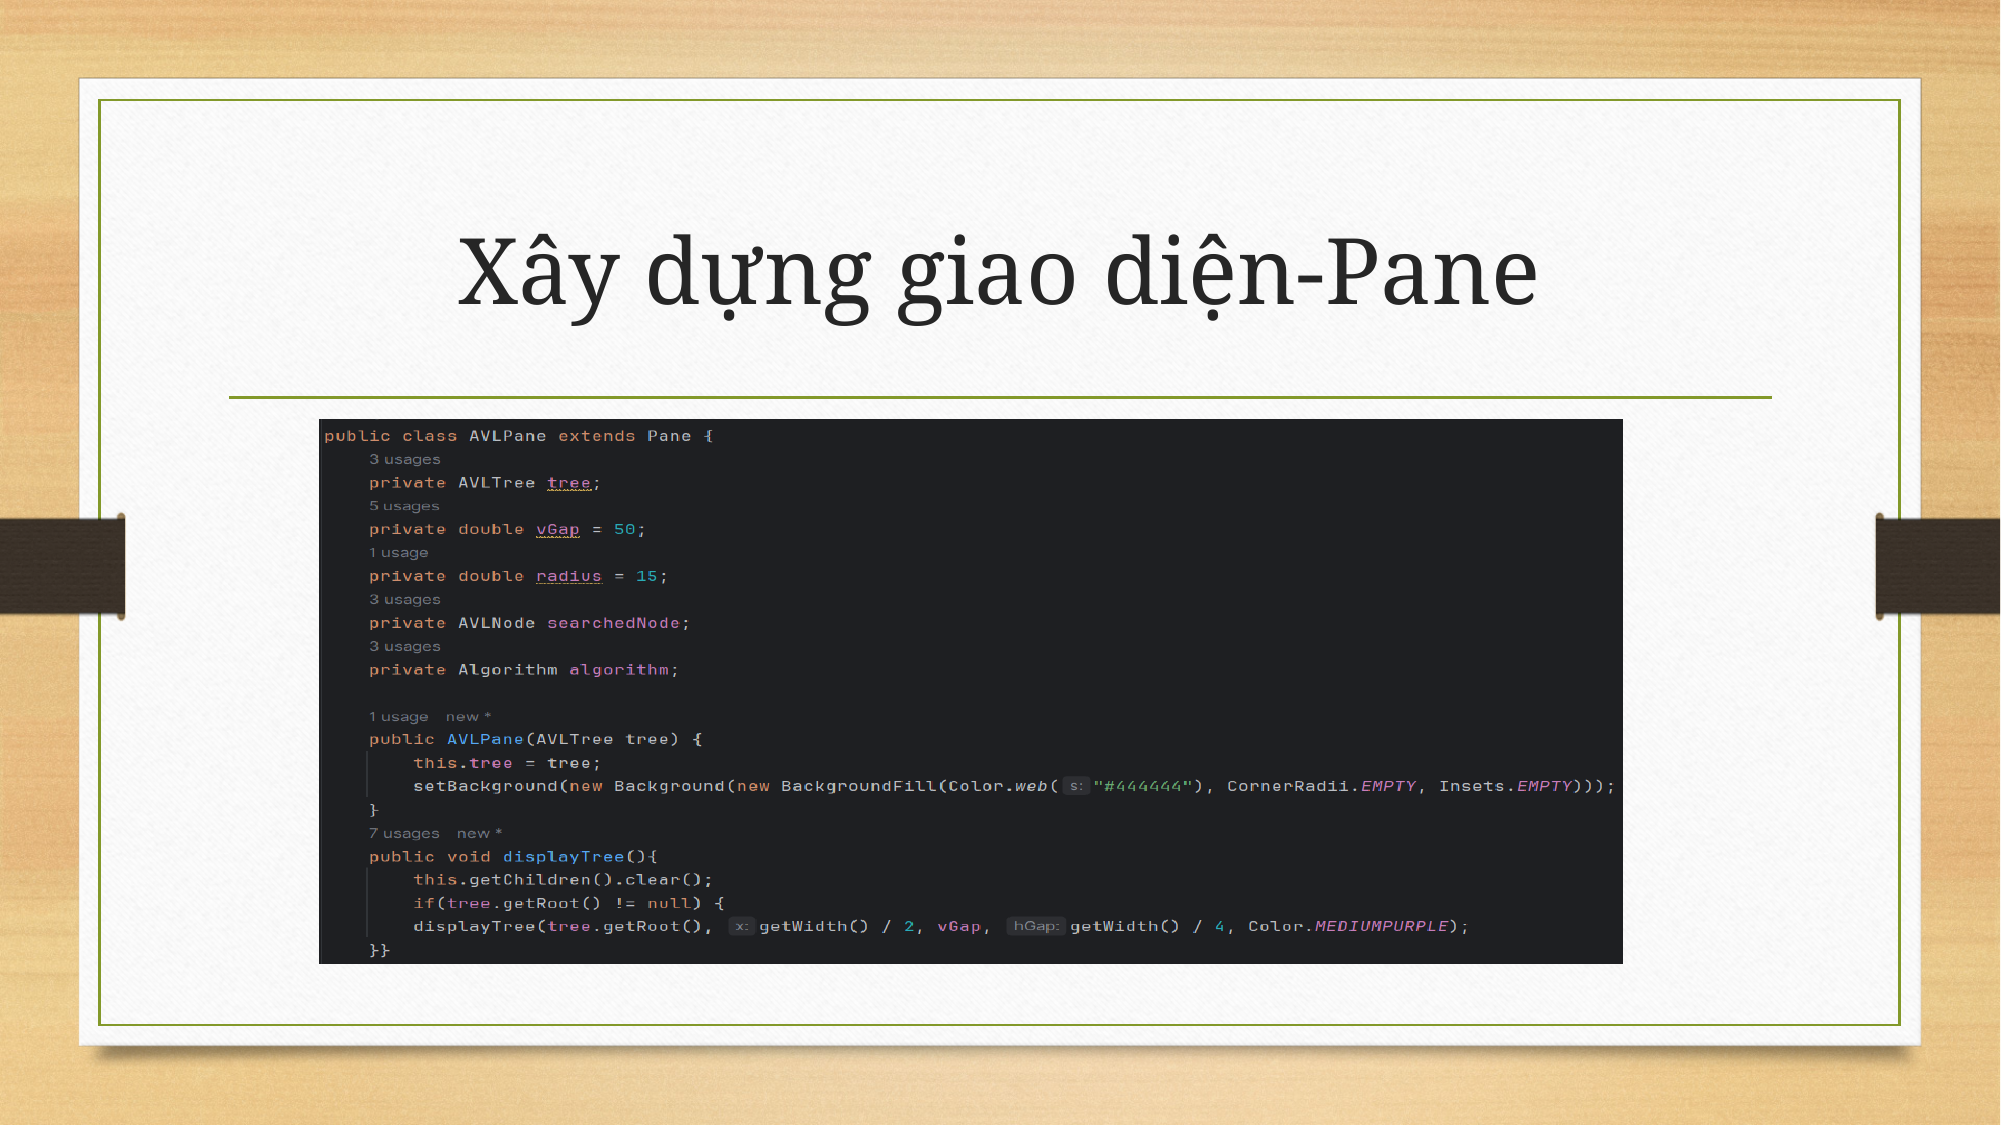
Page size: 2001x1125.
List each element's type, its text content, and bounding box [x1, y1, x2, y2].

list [318, 419, 1623, 964]
title Xây dựng giao diện-Pane [212, 161, 1788, 375]
picture [0, 0, 2001, 1125]
